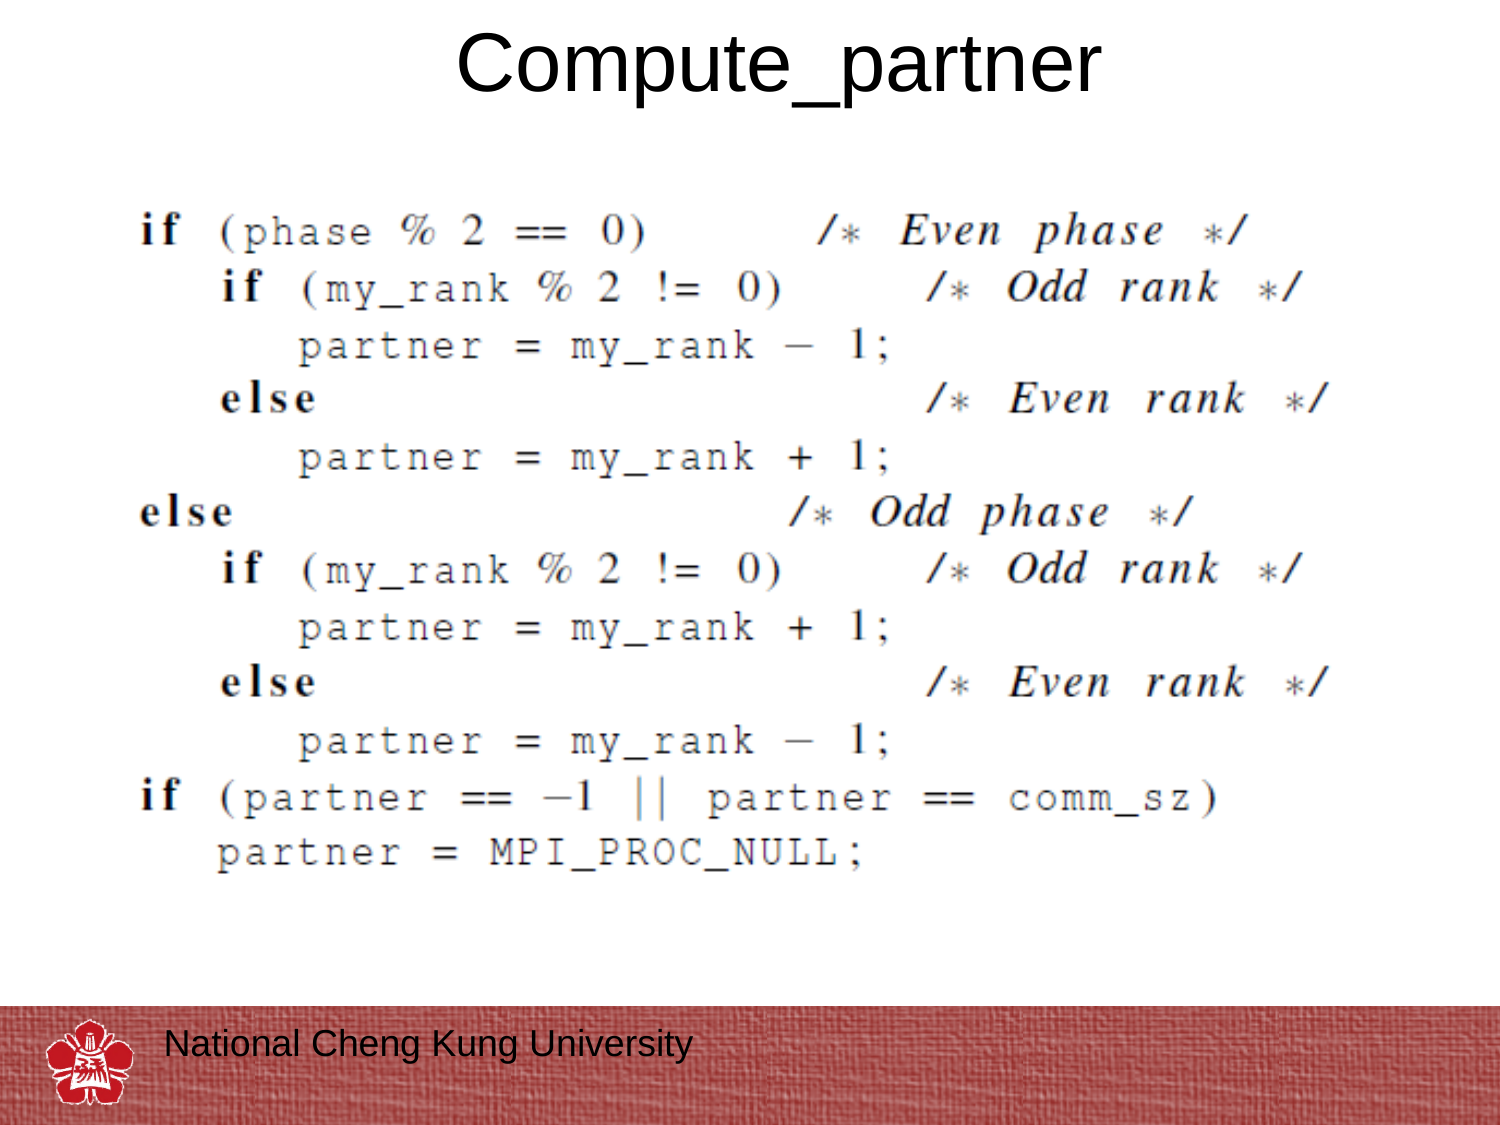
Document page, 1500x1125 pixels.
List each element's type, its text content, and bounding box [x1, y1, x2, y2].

picture [29, 1006, 148, 1125]
picture [88, 184, 1388, 911]
title Compute_partner [100, 0, 1459, 117]
